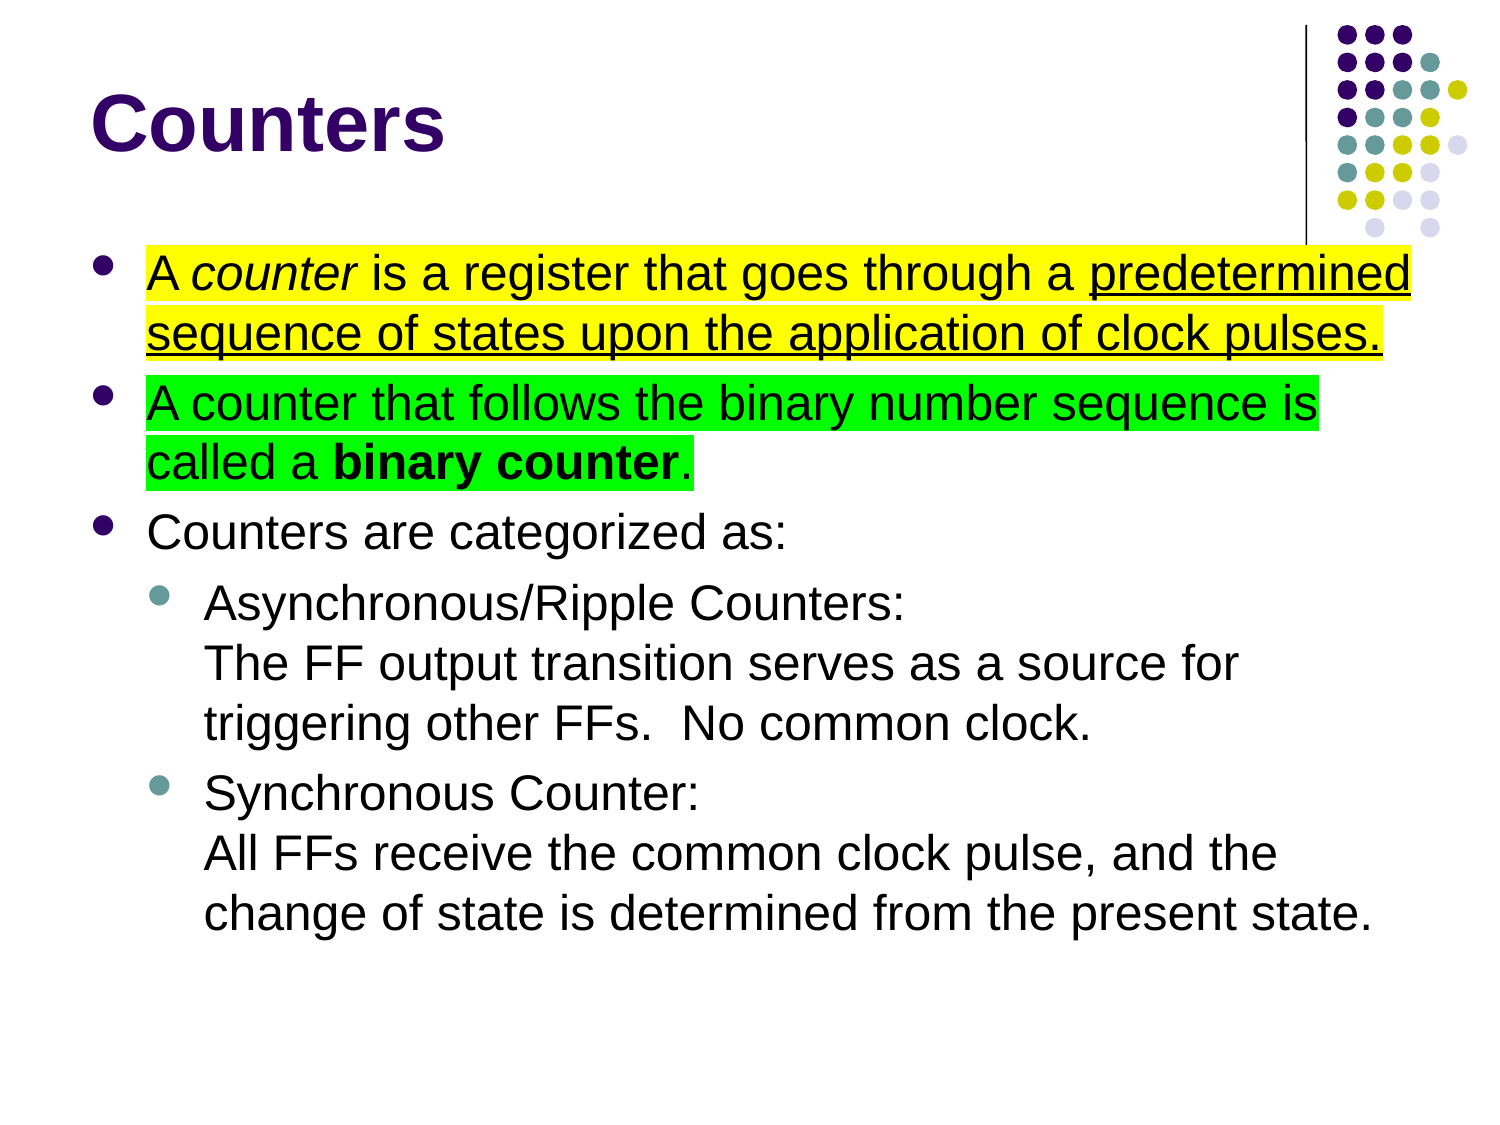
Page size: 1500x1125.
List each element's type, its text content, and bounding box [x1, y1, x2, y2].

list A counter is a register that goes through a predetermined sequence of states upon the application of clock pulses. A counter that follows the binary number sequence is called a binary counter. Counters are categorized as: Asynchronous/Ripple Counters: The FF output transition serves as a source for triggering other FFs. No common clock. Synchronous Counter: All FFs receive the common clock pulse, and the change of state is determined from the present state. [75, 232, 1463, 1088]
title Counters [75, 0, 1313, 175]
